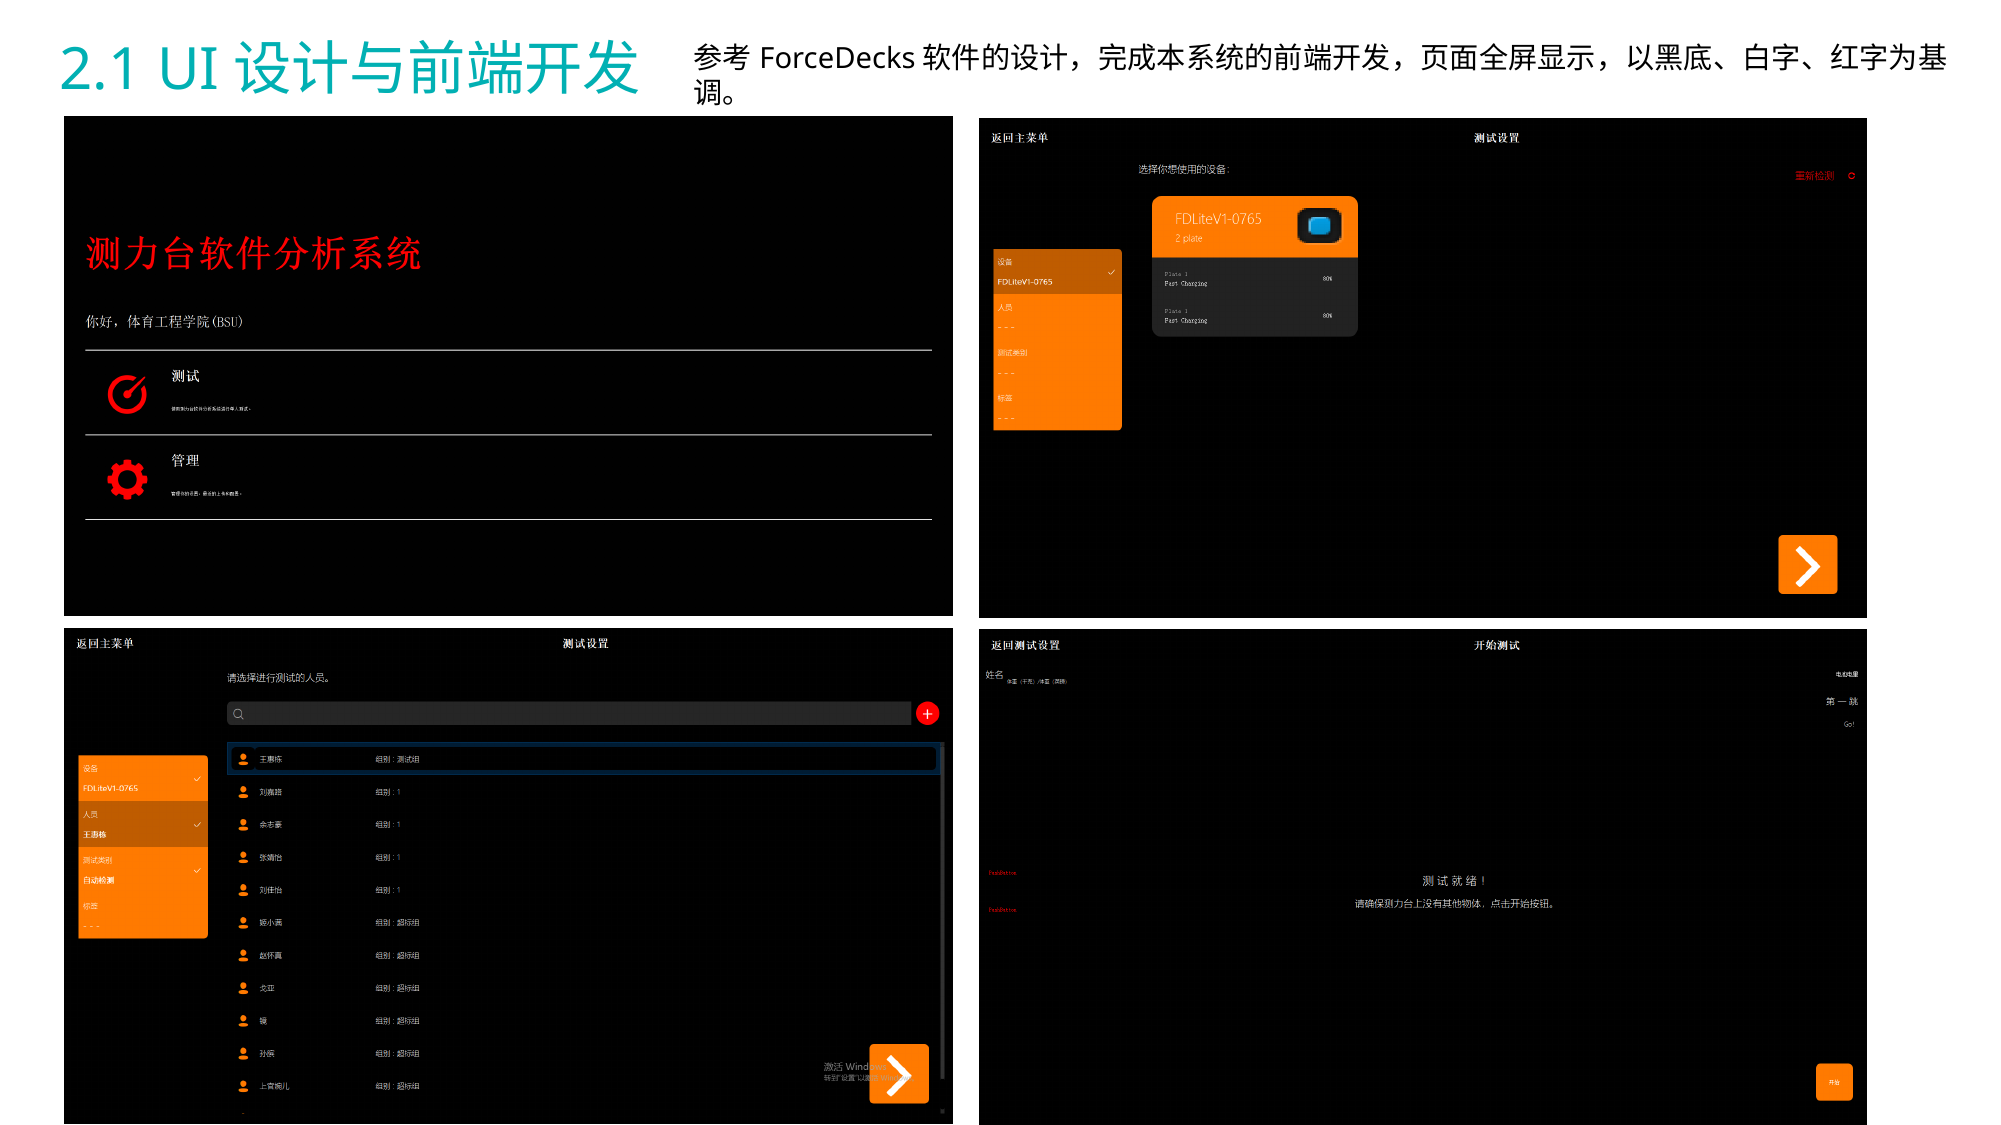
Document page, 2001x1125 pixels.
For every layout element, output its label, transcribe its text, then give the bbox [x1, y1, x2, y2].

picture [979, 629, 1867, 1125]
picture [64, 628, 953, 1124]
picture [64, 116, 953, 616]
text_box 2.1 UI设计与前端开发 [45, 23, 921, 109]
picture [979, 118, 1867, 618]
text_box 参考ForceDecks软件的设计，完成本系统的前端开发，页面全屏显示，以黑底、白字、红字为基调。 [678, 32, 1963, 91]
